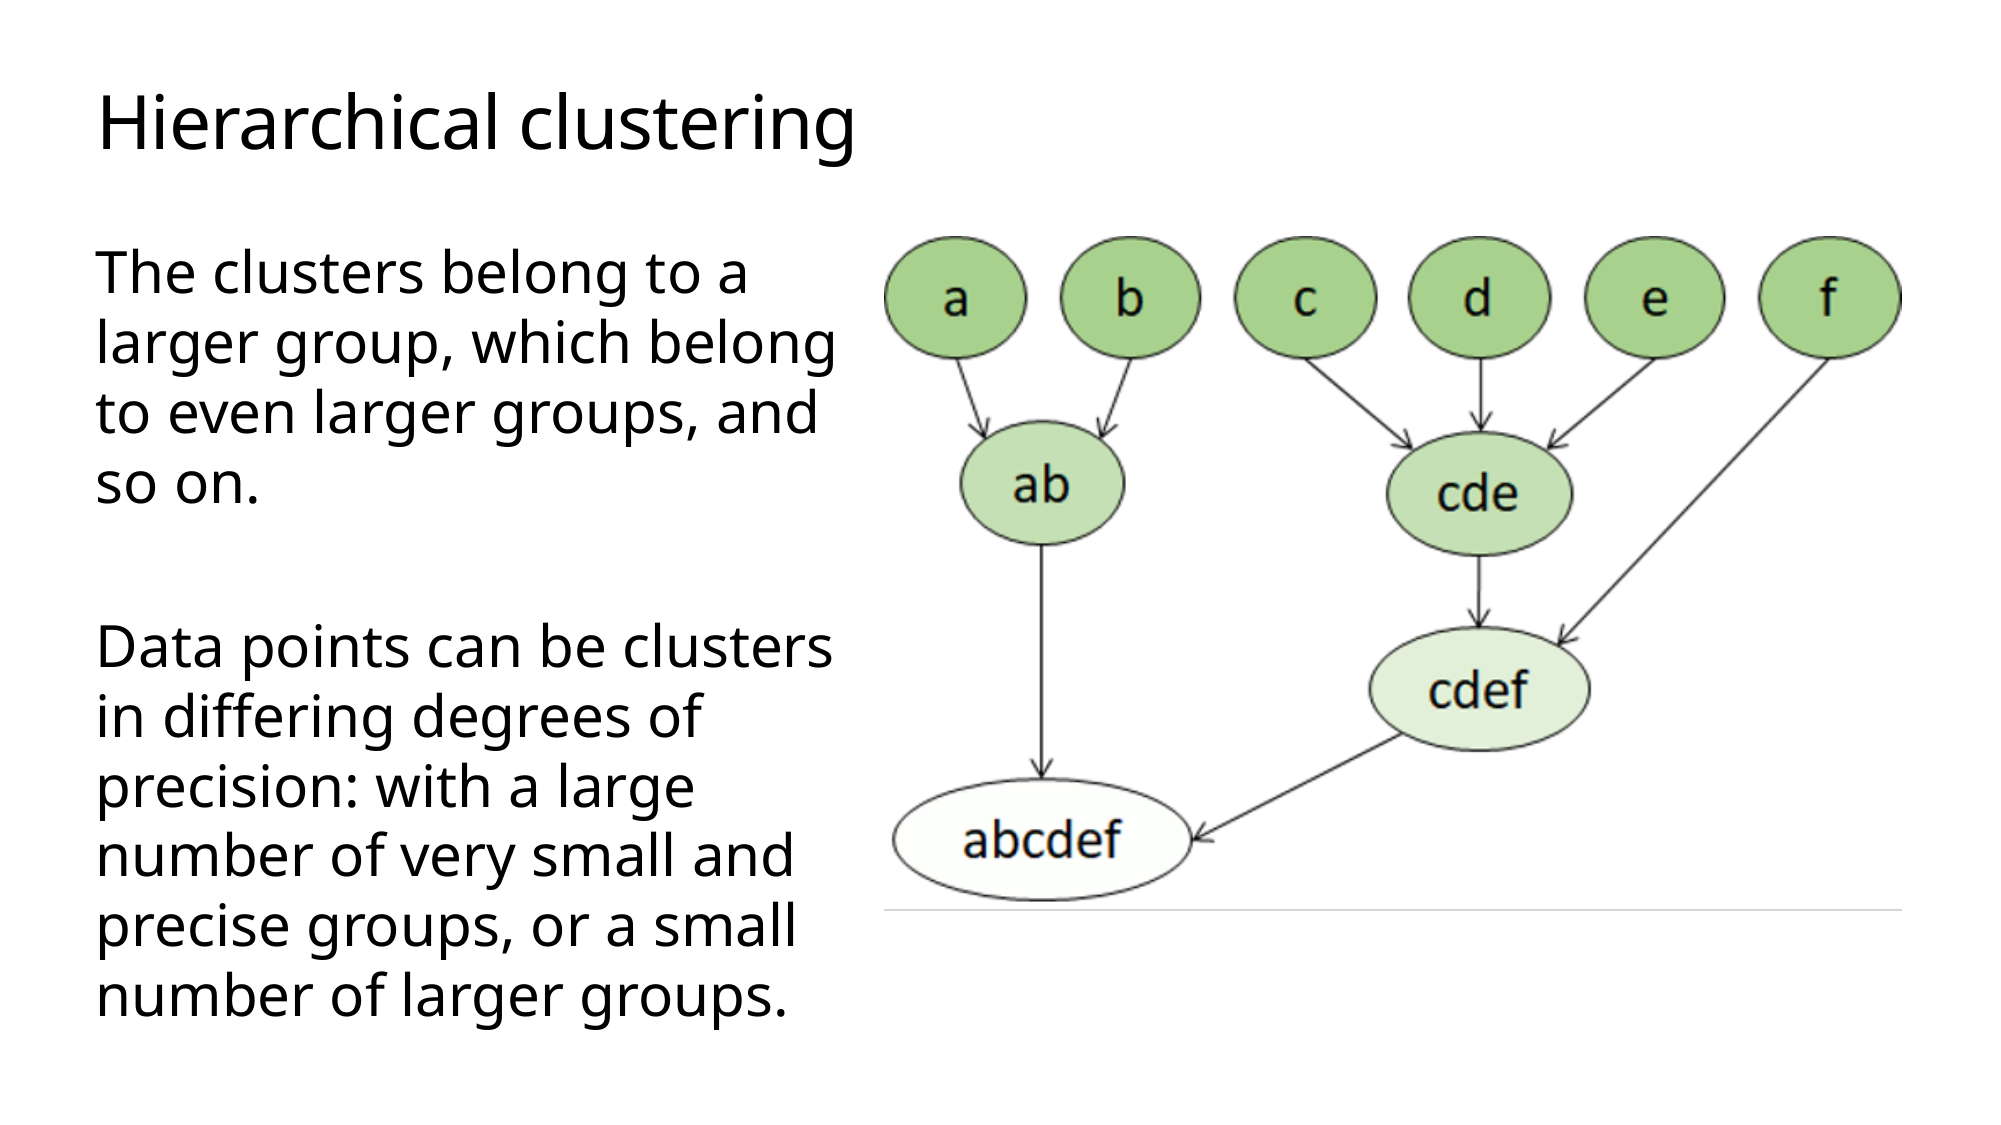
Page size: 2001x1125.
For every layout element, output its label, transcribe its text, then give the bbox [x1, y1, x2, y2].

title Hierarchical clustering [96, 75, 1904, 165]
picture [884, 236, 1902, 912]
list The clusters belong to a larger group, which belong to even larger groups, and so on. Data points can be clusters in differing degrees of precision: with a large number of very small and precise groups, or a small number of larger groups. [95, 235, 863, 1042]
